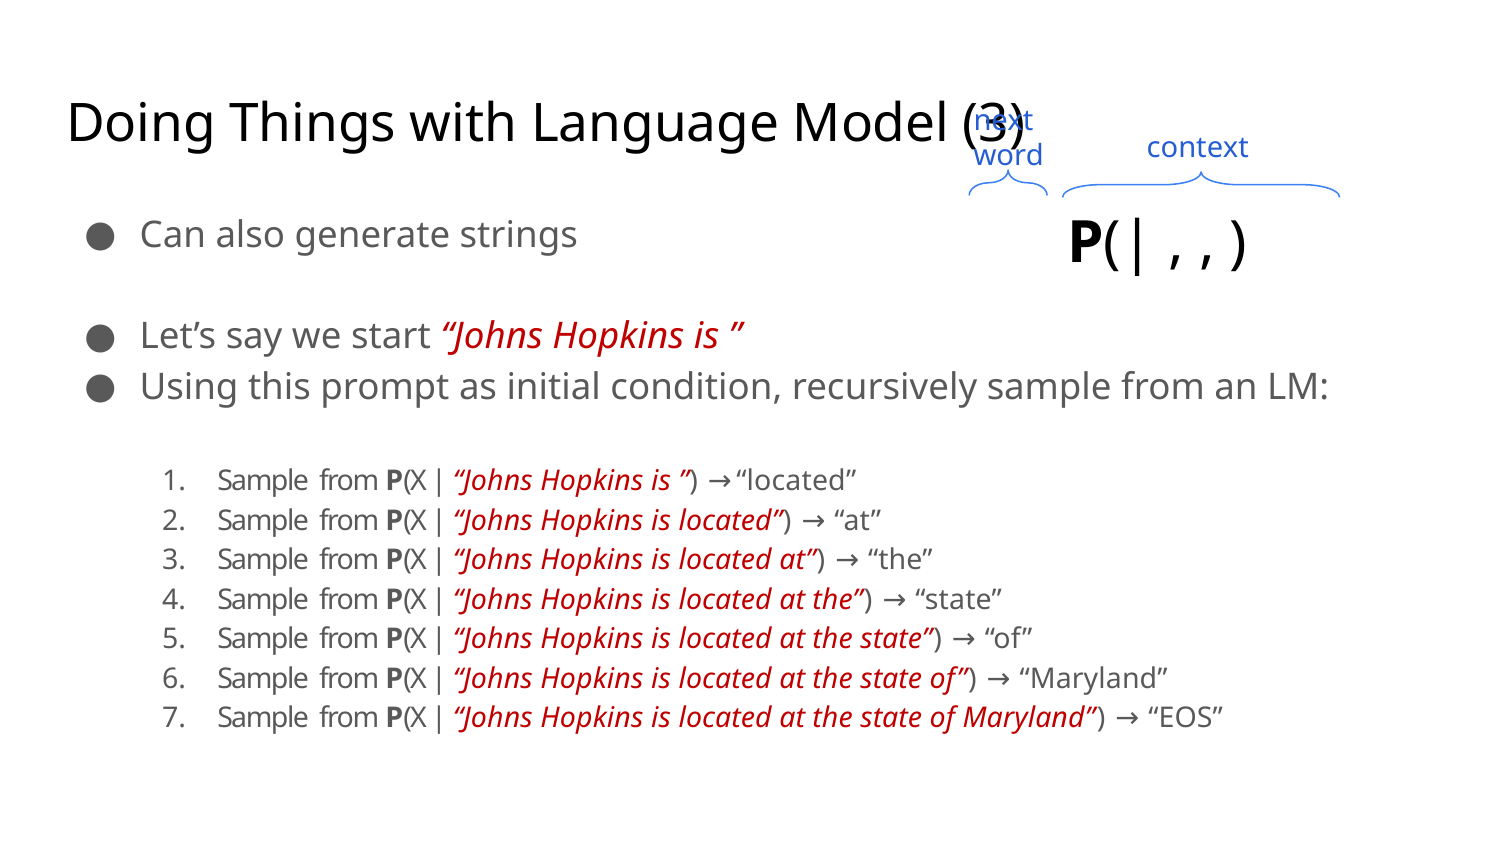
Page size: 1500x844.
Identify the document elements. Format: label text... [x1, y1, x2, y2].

text_box [1061, 171, 1341, 198]
text_box next word [958, 93, 1059, 179]
text_box context [1131, 120, 1264, 171]
list Can also generate strings Let’s say we start “Johns Hopkins is ” Using this prompt as initial condition, recursively sample from an LM: Sample from P(X | “Johns Hopkins is ”) → “located” Sample from P(X | “Johns Hopkins is located”) → “at” Sample from P(X | “Johns Hopkins is located at”) → “the” Sample from P(X | “Johns Hopkins is located at the”) → “state” Sample from P(X | “Johns Hopkins is located at the state”) → “of” Sample from P(X | “Johns Hopkins is located at the state of”) → “Maryland” Sample from P(X | “Johns Hopkins is located at the state of Maryland”) → “EOS” [51, 189, 1449, 750]
text_box [968, 179, 1048, 196]
title Doing Things with Language Model (3) [51, 72, 1449, 167]
